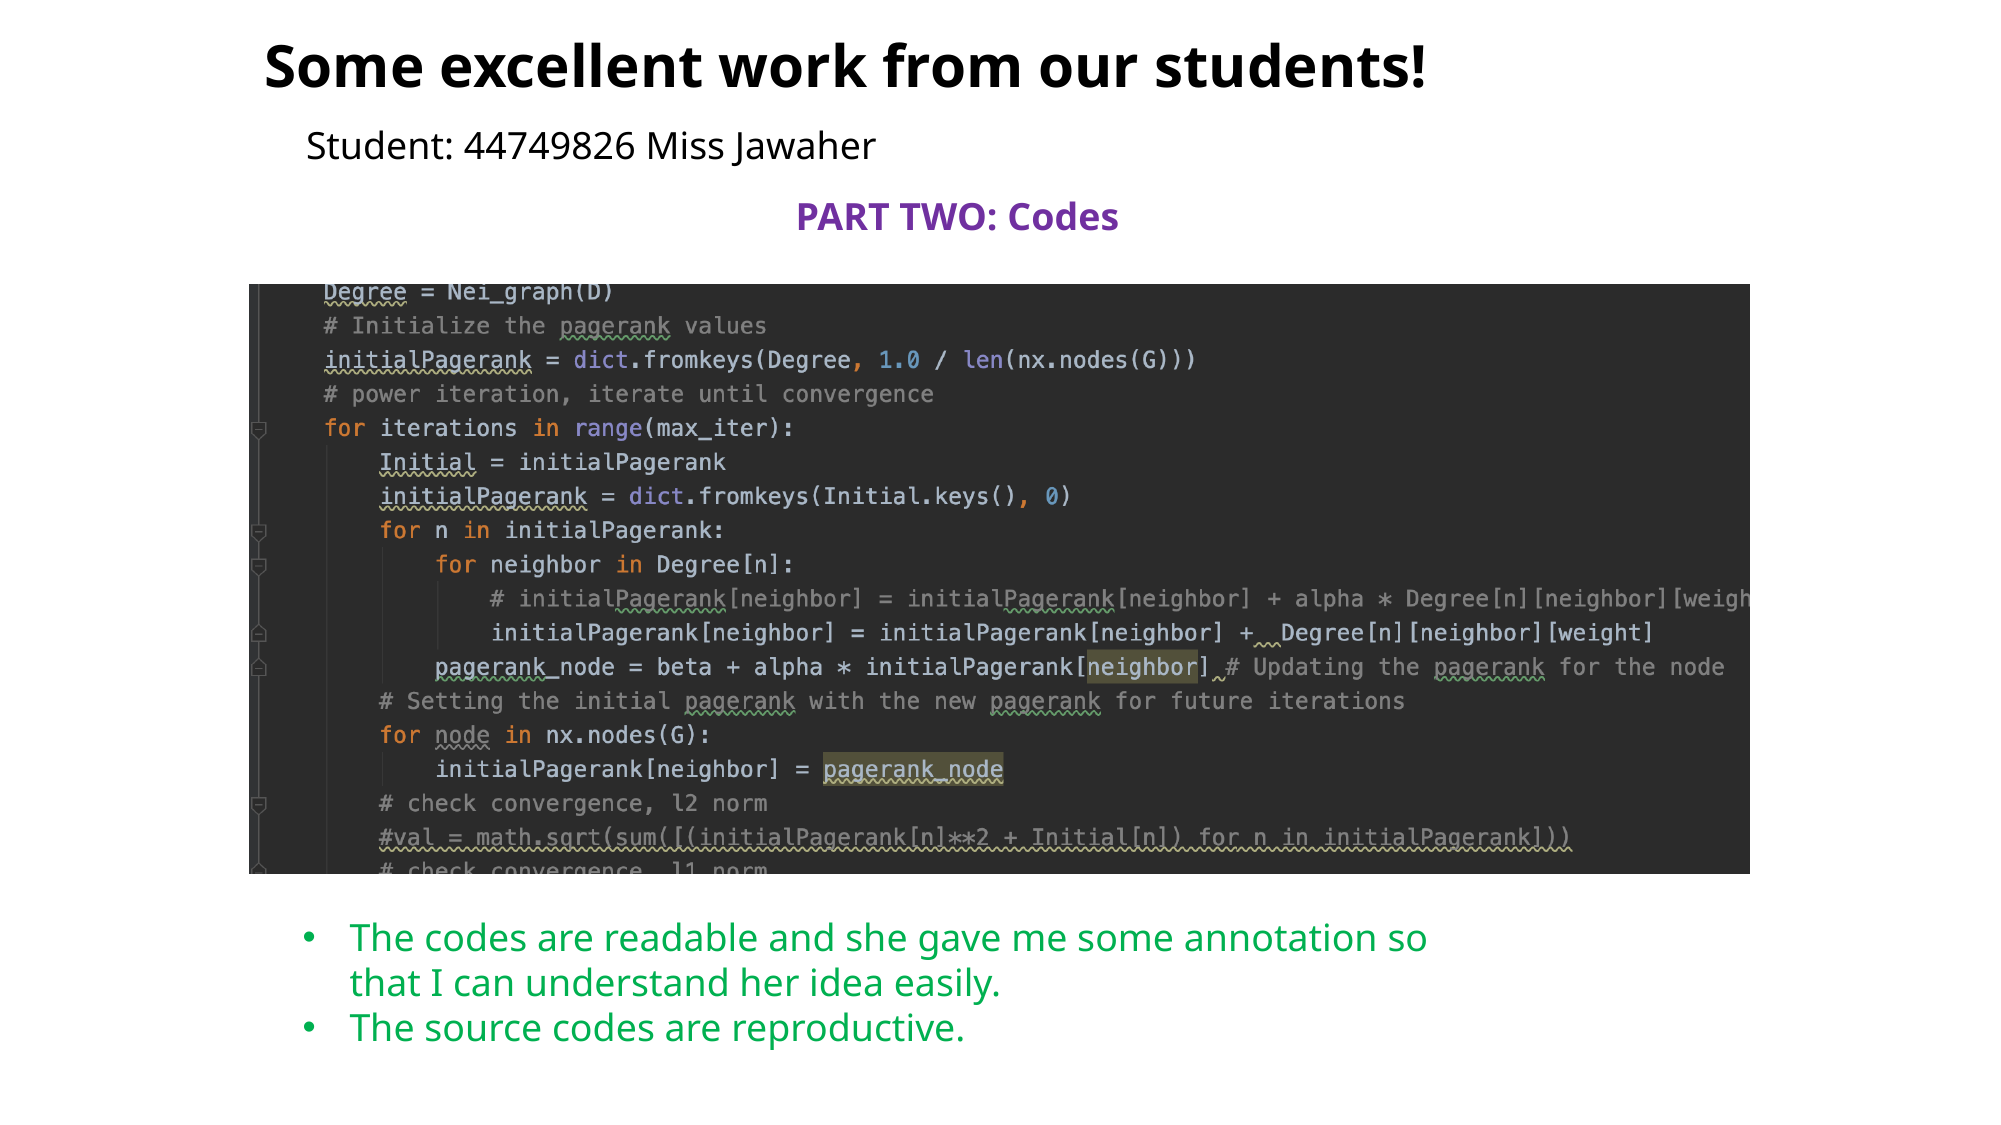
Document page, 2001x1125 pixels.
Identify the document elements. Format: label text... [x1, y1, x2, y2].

text_box Student: 44749826 Miss Jawaher [291, 114, 893, 175]
text_box PART TWO: Codes [780, 185, 1135, 245]
picture [249, 284, 1750, 874]
text_box The codes are readable and she gave me some annotation so that I can understand her idea easily. The source codes are reproductive. [288, 906, 1495, 1057]
title Some excellent work from our students! [249, 0, 1750, 138]
